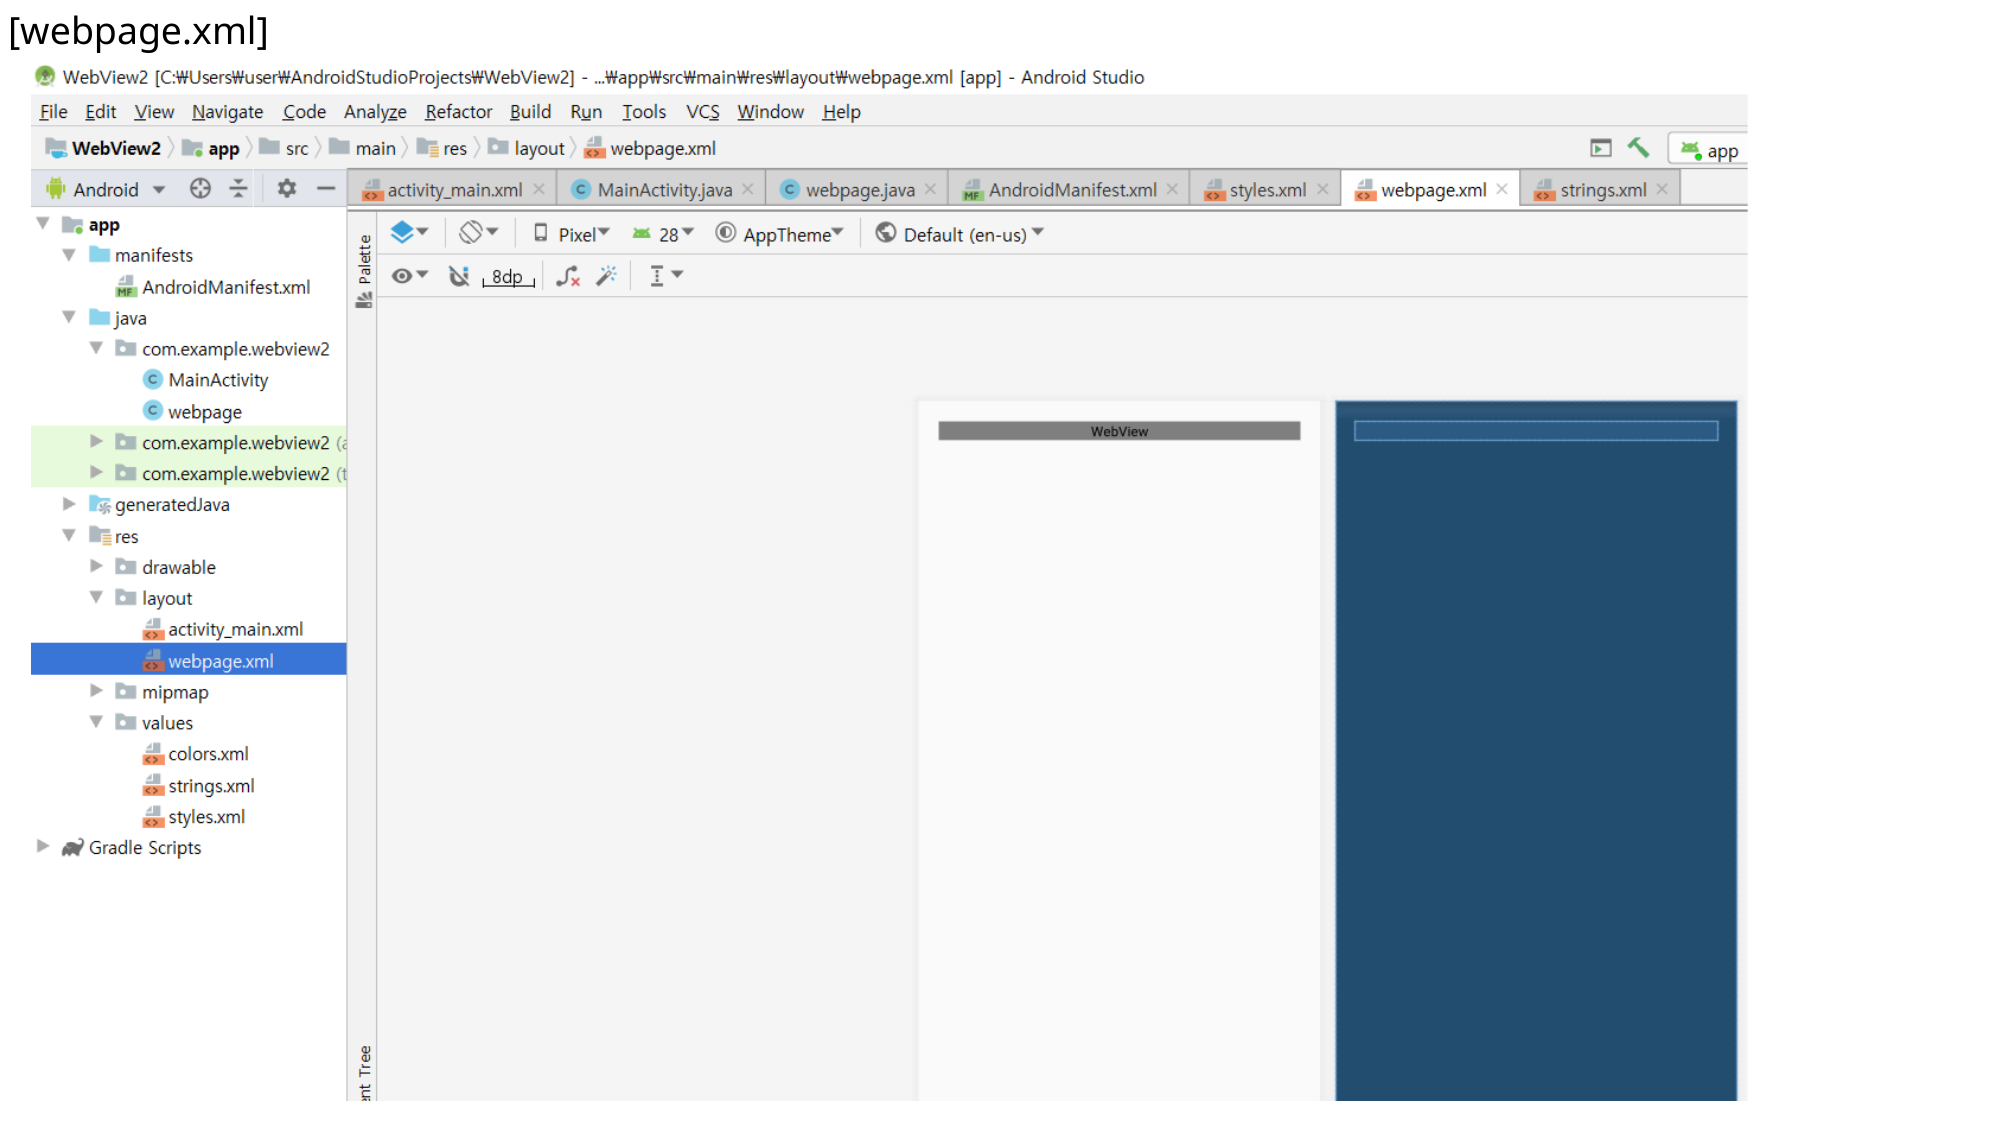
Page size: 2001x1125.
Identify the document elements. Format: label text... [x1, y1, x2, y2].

text_box [webpage.xml] [0, 0, 284, 60]
picture [31, 60, 1748, 1101]
